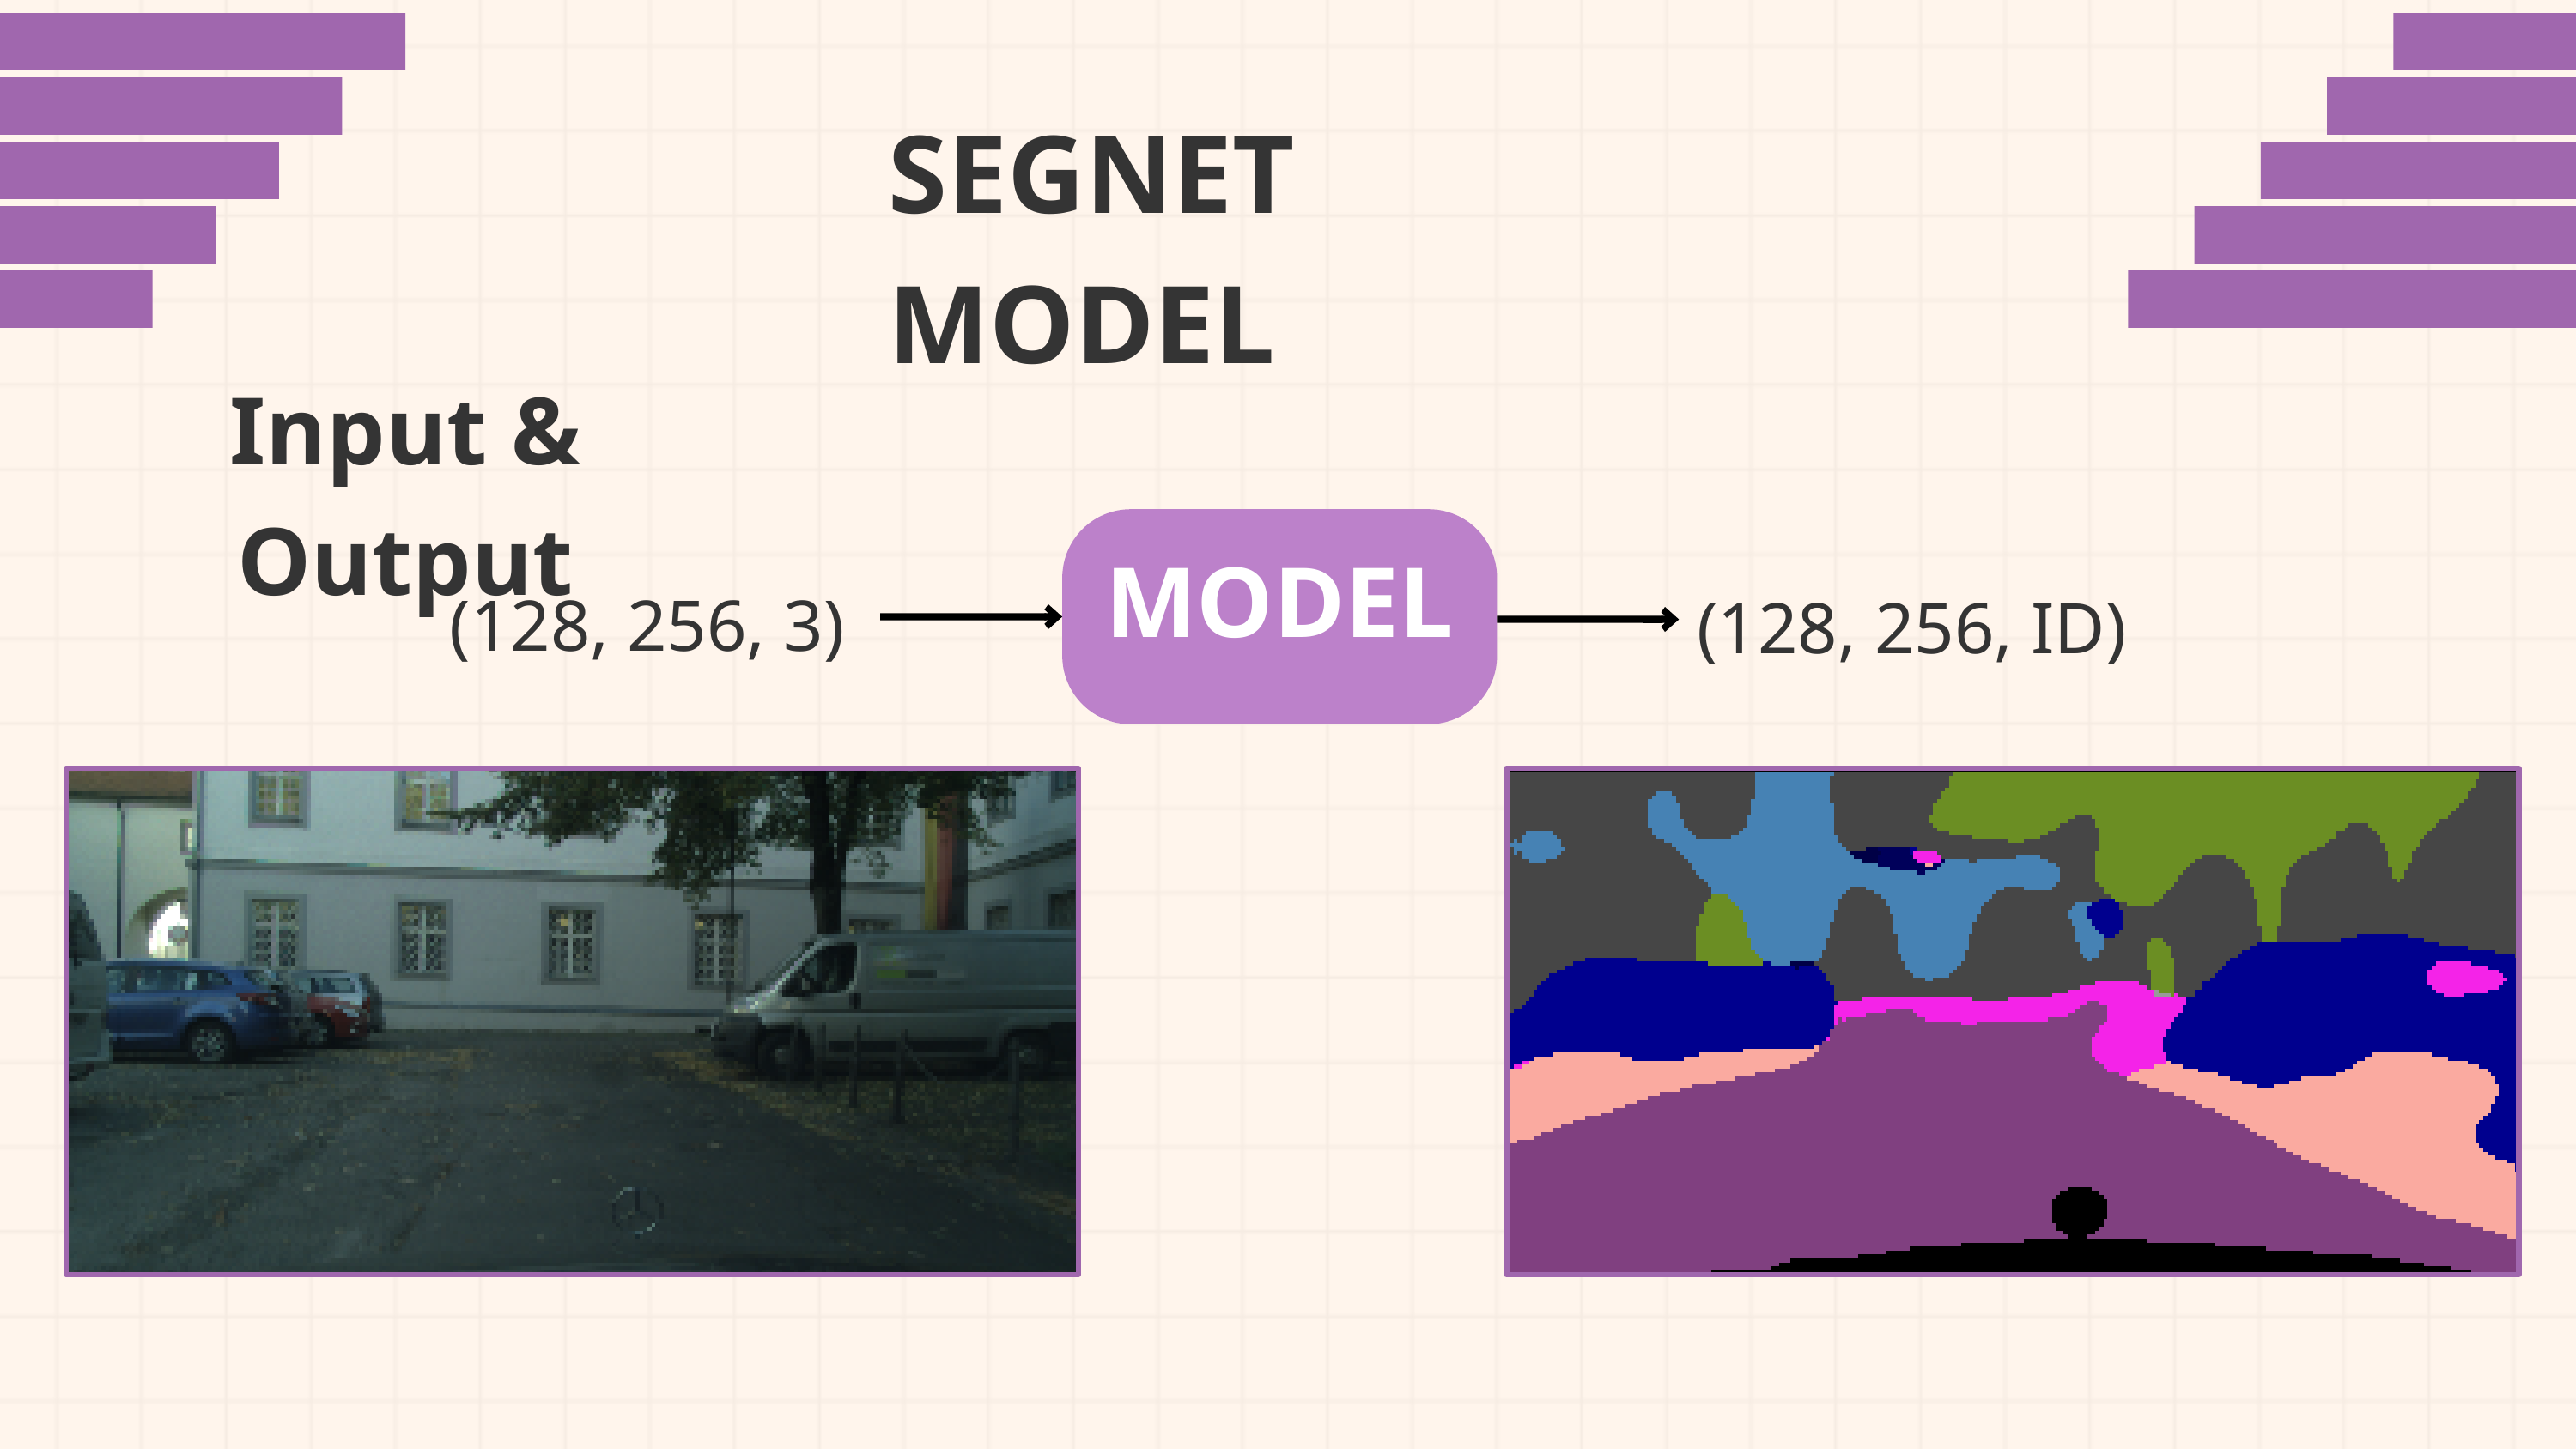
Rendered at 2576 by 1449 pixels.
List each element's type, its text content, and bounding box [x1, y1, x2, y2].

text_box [0, 20, 406, 321]
text_box [1506, 768, 2519, 1275]
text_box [2128, 20, 2576, 321]
text_box [0, 0, 2576, 1449]
text_box [66, 768, 1079, 1275]
text_box SEGNET MODEL [888, 84, 1687, 385]
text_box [447, 508, 2129, 724]
text_box Input & Output [66, 353, 744, 614]
